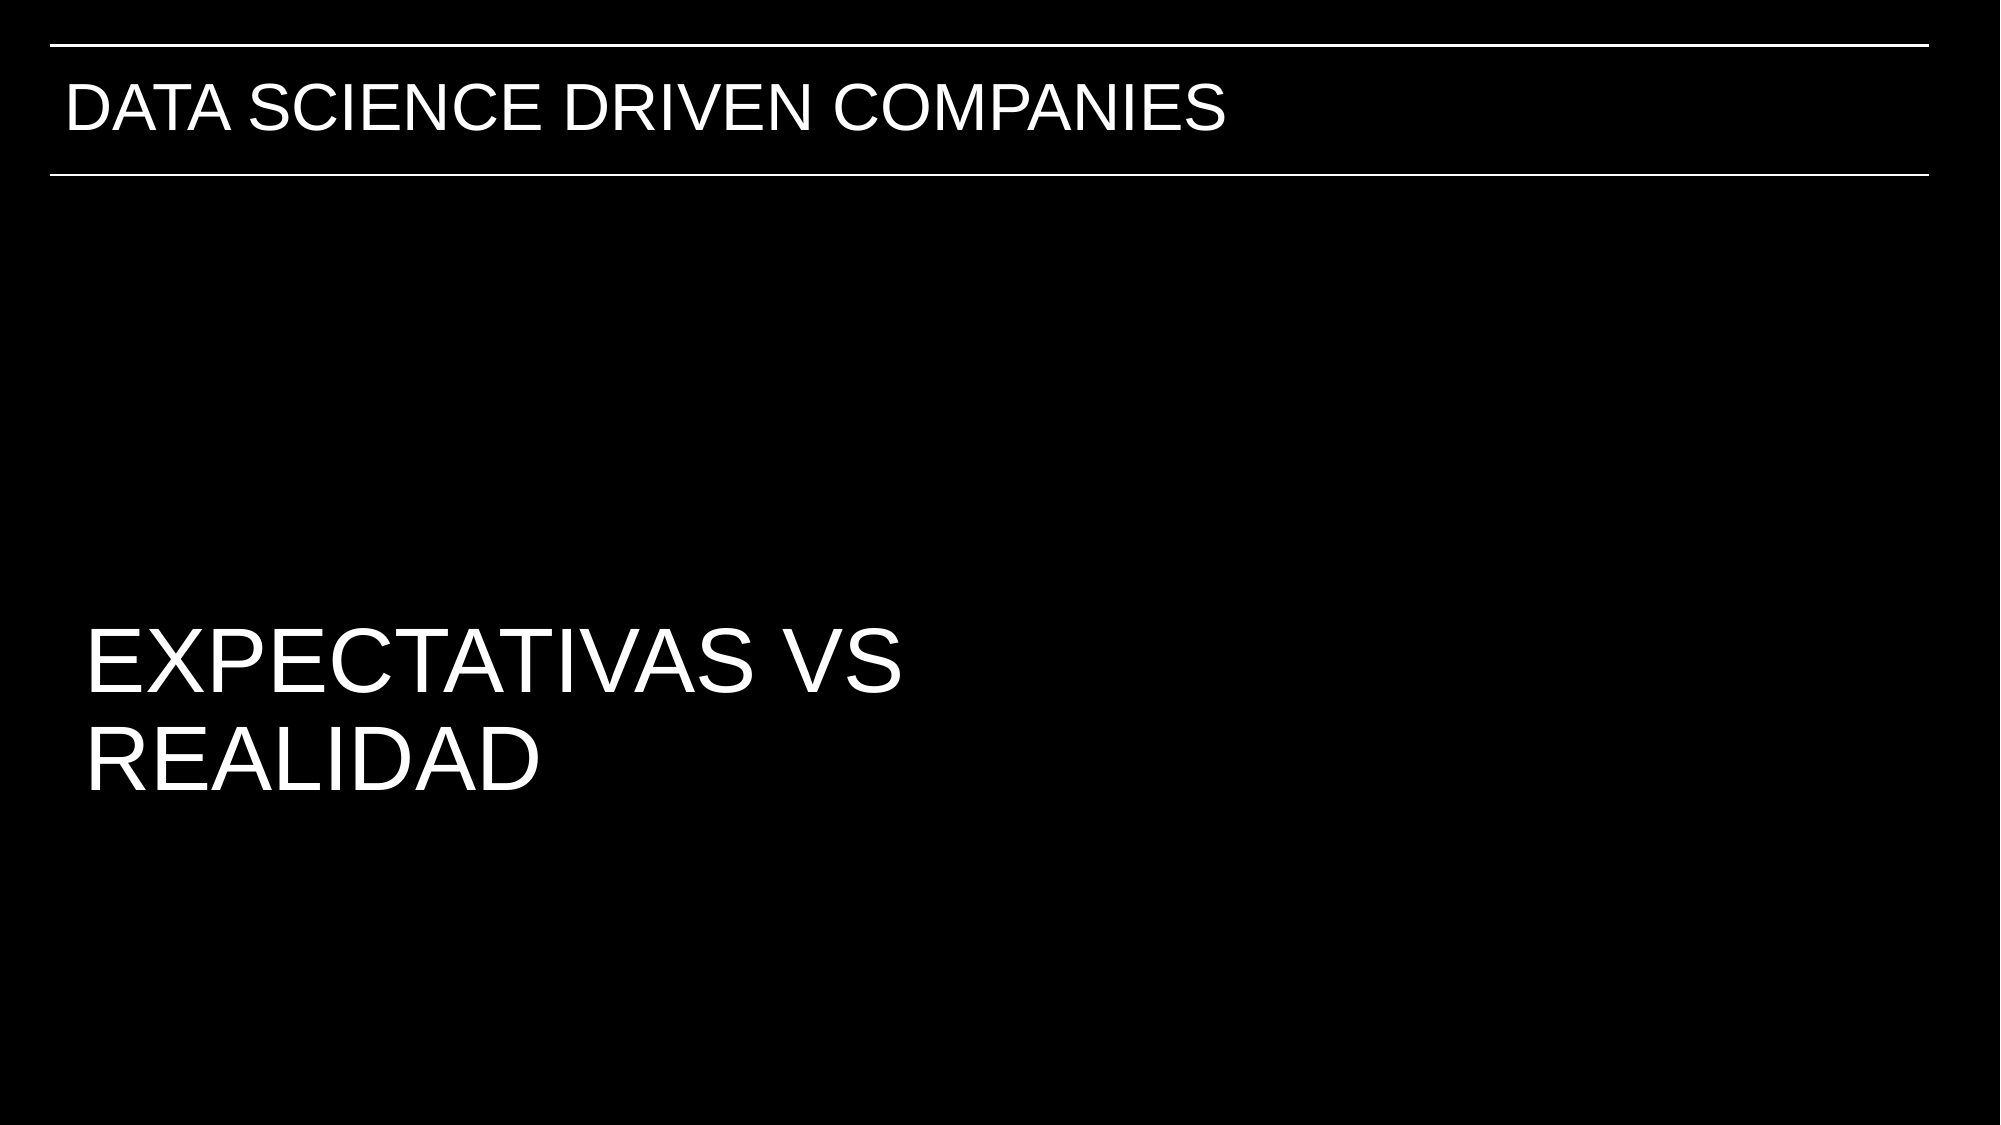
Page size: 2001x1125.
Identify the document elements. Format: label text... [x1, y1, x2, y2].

subtitle EXPECTATIVAS VS REALIDAD [69, 507, 998, 917]
title DATA SCIENCE DRIVEN COMPANIES [49, 64, 1929, 153]
